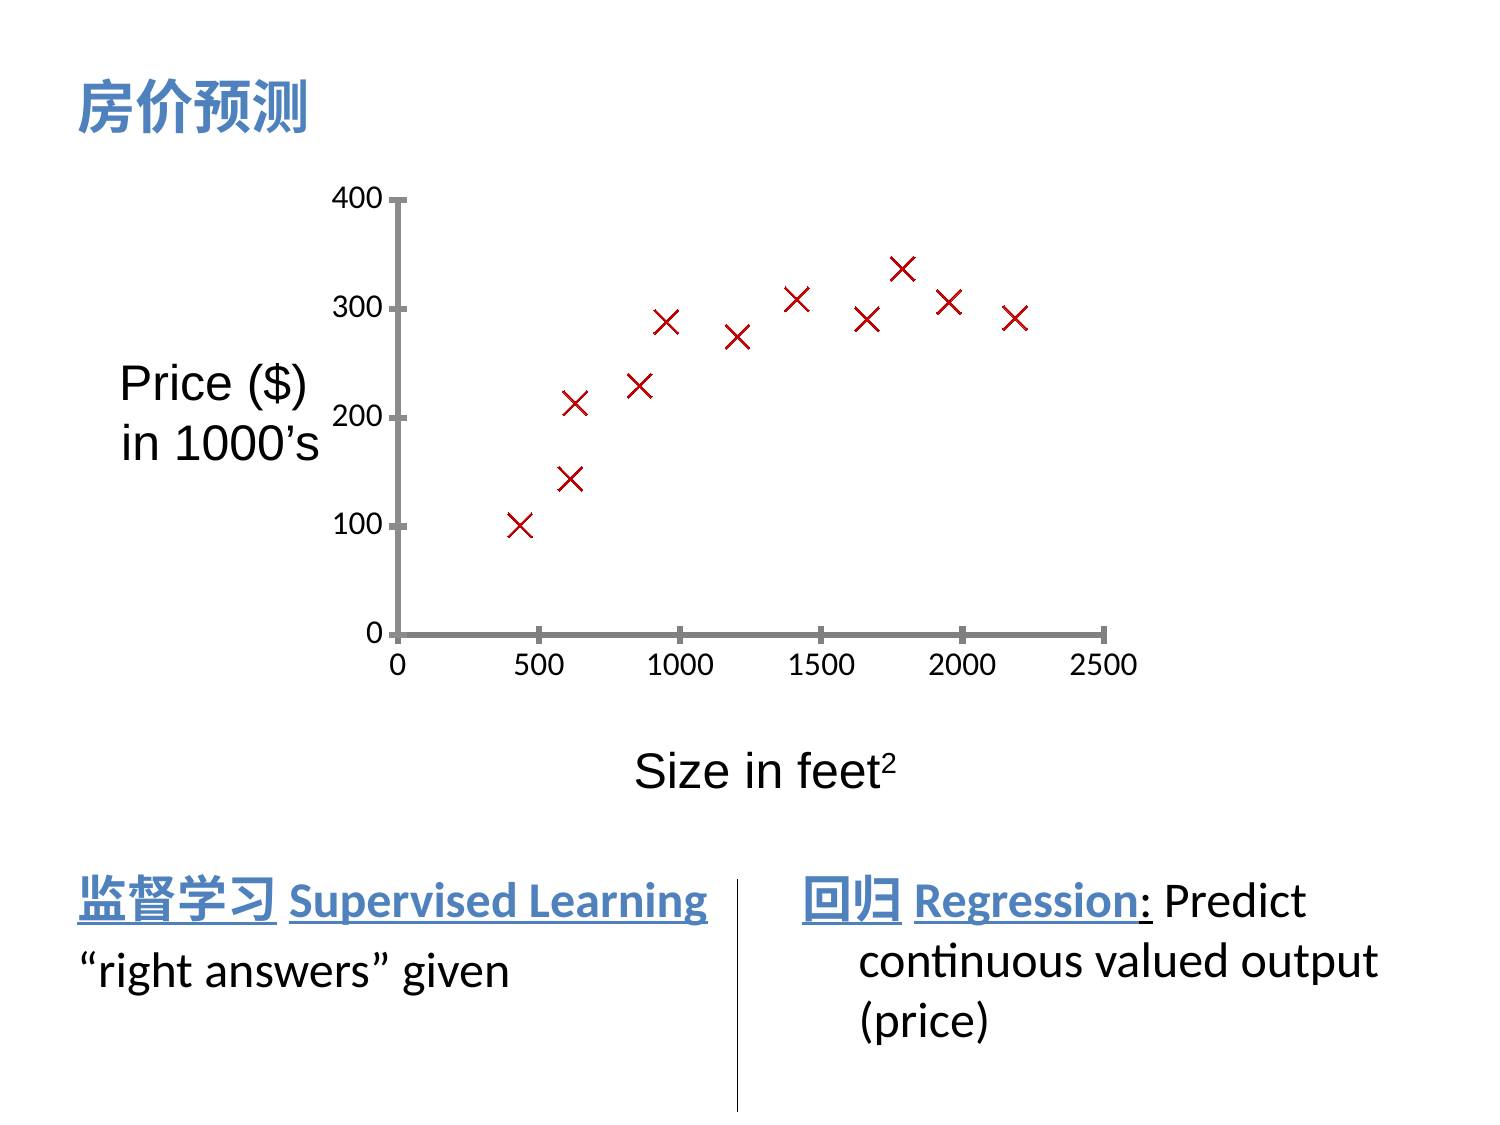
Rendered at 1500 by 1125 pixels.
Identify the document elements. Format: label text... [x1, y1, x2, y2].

text_box 监督学习Supervised Learning “right answers” given [62, 860, 738, 1061]
text_box 房价预测 [62, 62, 1413, 263]
text_box Price ($) in 1000’s [104, 343, 274, 479]
text_box Size in feet2 [618, 736, 926, 806]
text_box 回归Regression: Predict continuous valued output (price) [787, 860, 1463, 1061]
chart [274, 162, 1184, 736]
